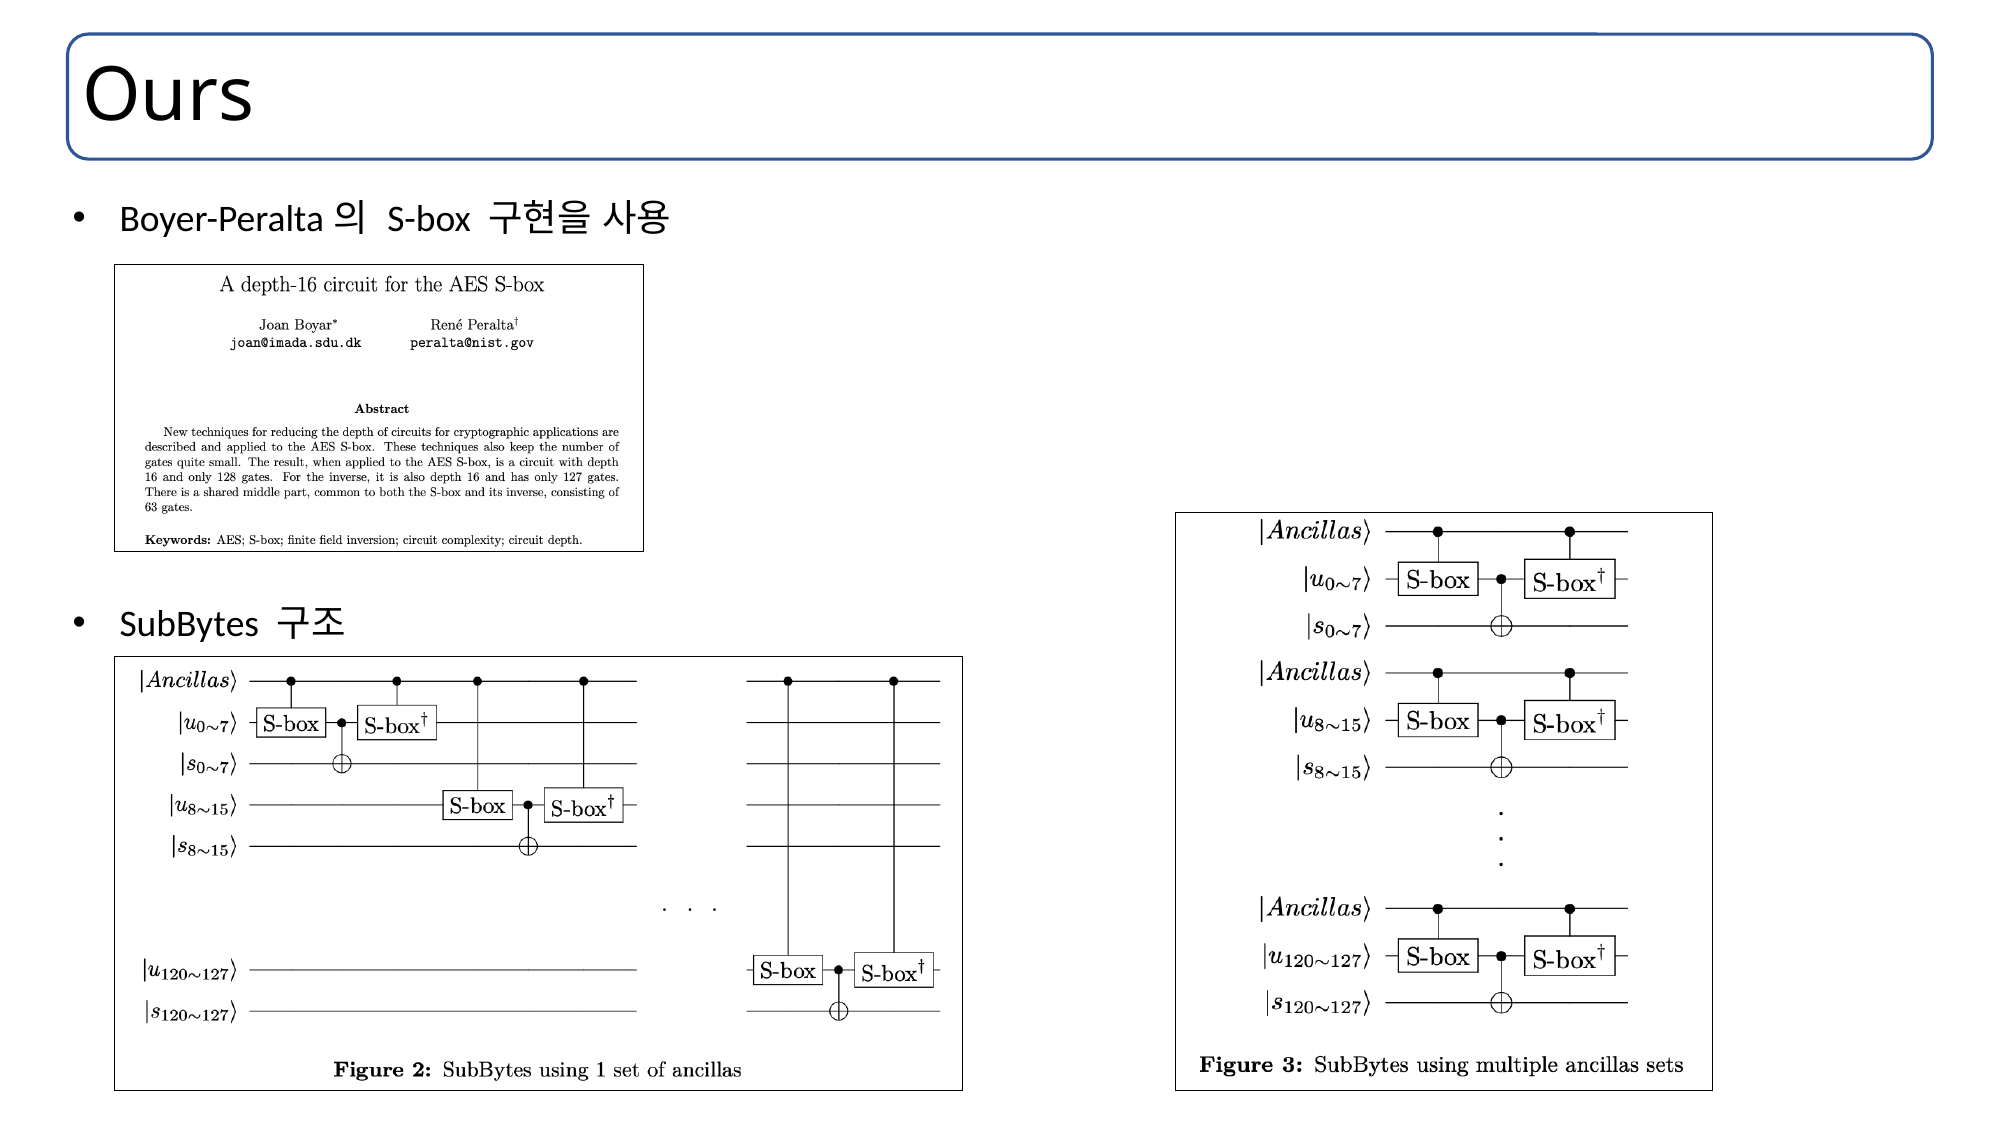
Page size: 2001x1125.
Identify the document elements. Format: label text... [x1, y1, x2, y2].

title Ours [67, 34, 1933, 160]
text_box Boyer-Peralta의 S-box 구현을 사용 SubBytes 구조 [57, 186, 687, 652]
picture [114, 263, 644, 552]
picture [114, 656, 963, 1091]
picture [1175, 512, 1713, 1091]
